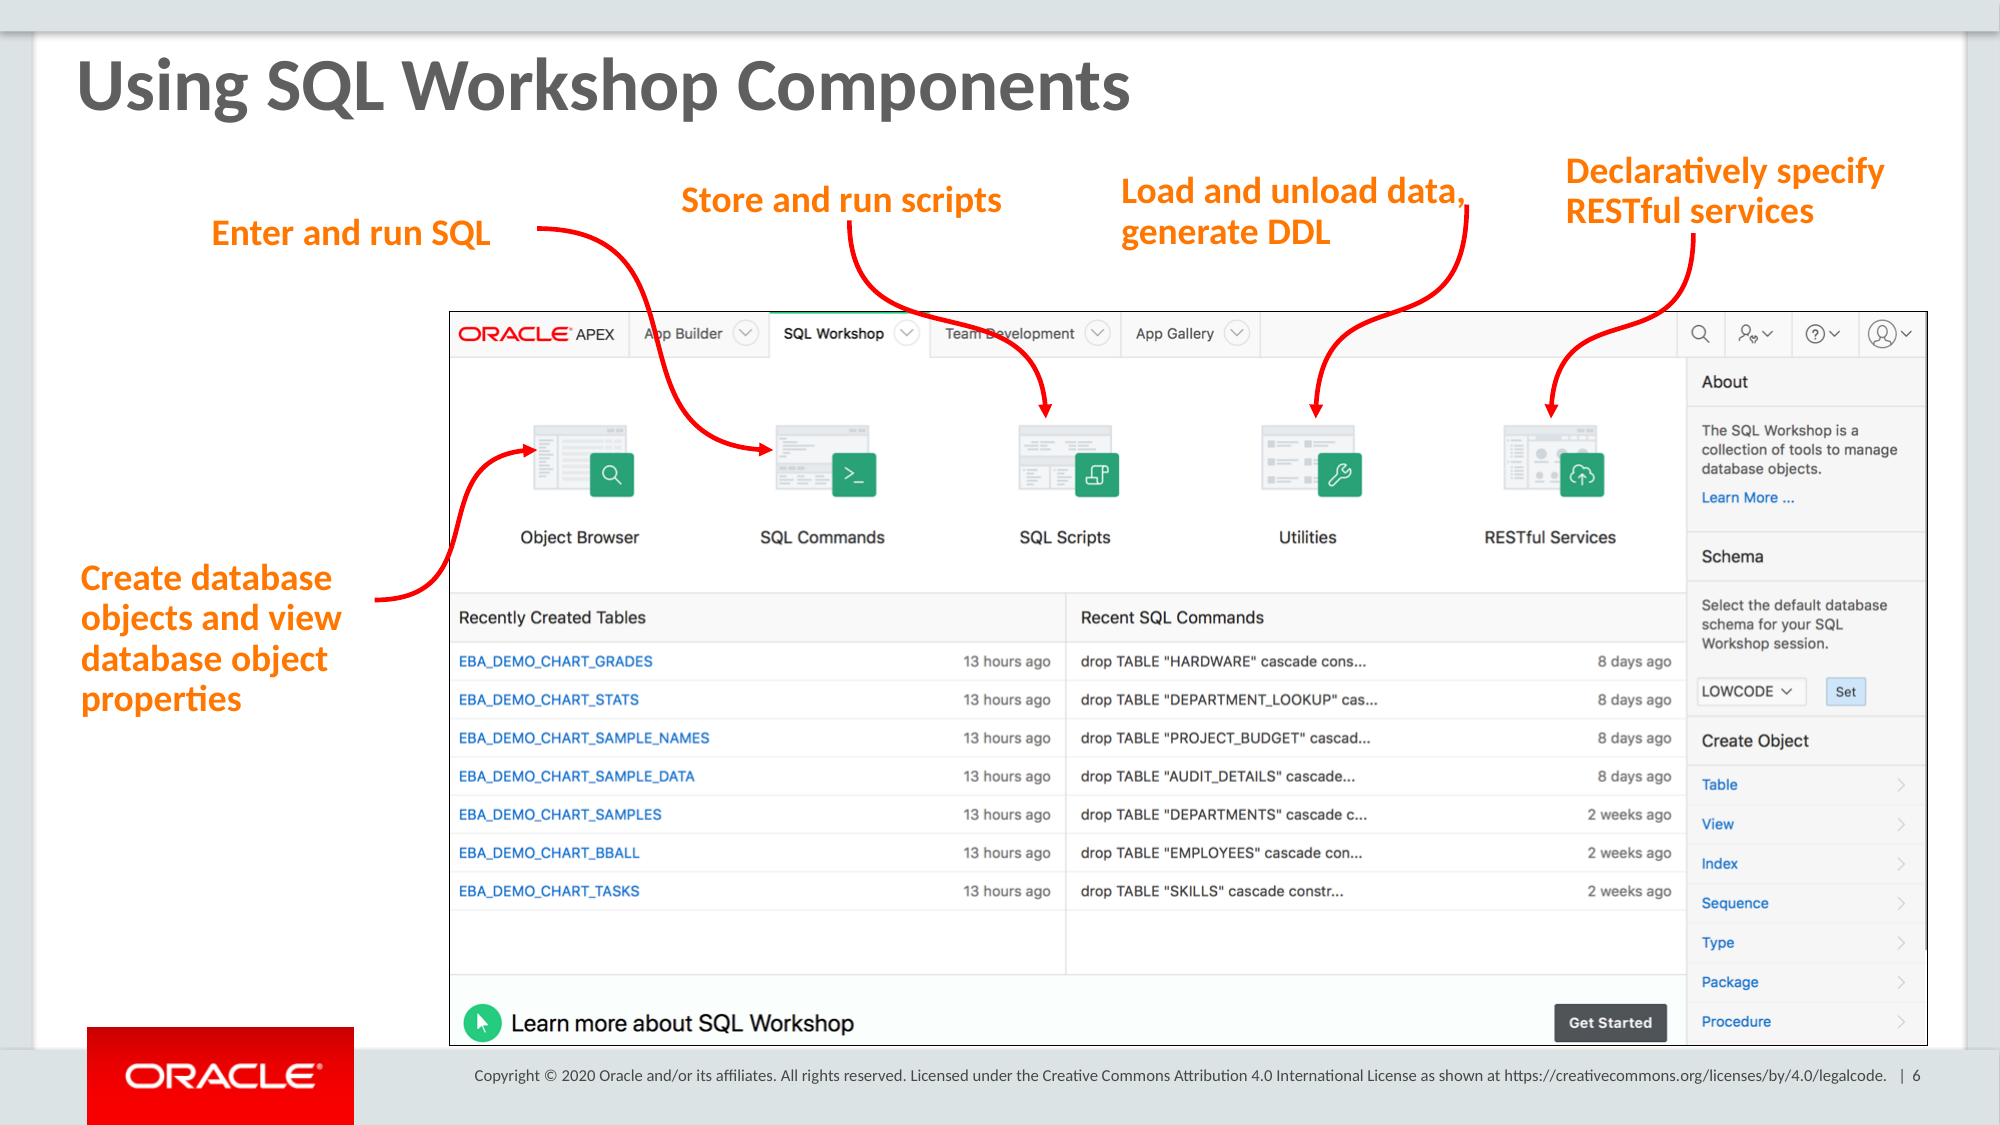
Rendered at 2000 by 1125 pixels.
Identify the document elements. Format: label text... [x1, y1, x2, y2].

text_box Enter and run SQL [196, 205, 506, 261]
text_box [374, 449, 538, 601]
picture [87, 1027, 354, 1125]
text_box Load and unload data, generate DDL [1106, 163, 1551, 260]
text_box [536, 228, 774, 451]
text_box Store and run scripts [666, 172, 1018, 228]
text_box Using SQL Workshop Components [76, 43, 1424, 125]
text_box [848, 220, 1047, 418]
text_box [1529, 254, 1715, 398]
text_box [1284, 235, 1499, 388]
text_box Create database objects and view database object properties [66, 550, 444, 728]
picture [449, 311, 1928, 1046]
picture [449, 311, 536, 449]
text_box Declaratively specify RESTful services [1551, 143, 1977, 240]
